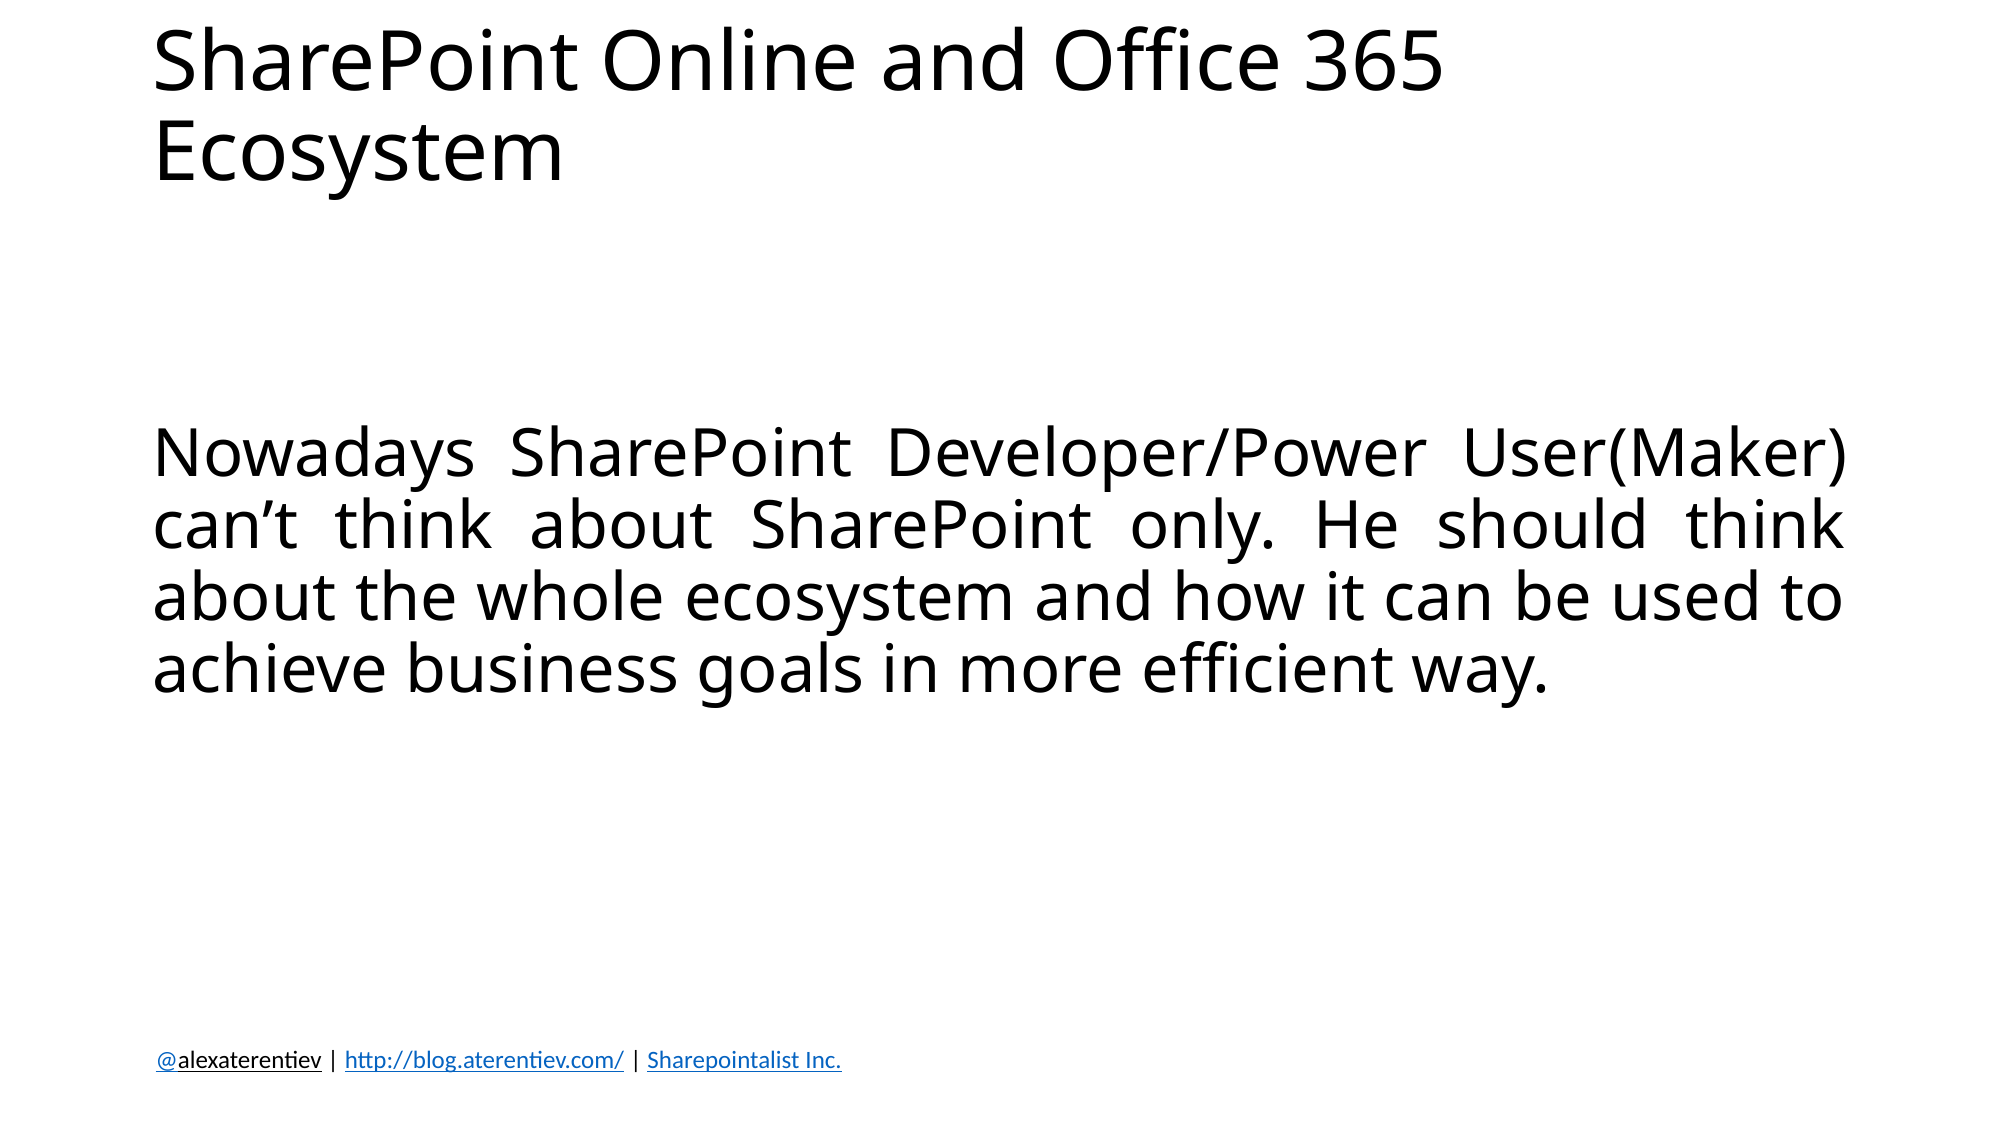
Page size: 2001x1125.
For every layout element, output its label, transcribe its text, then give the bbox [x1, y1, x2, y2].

text_box @alexaterentiev | http://blog.aterentiev.com/ | Sharepointalist Inc. [140, 1036, 857, 1082]
list Nowadays SharePoint Developer/Power User(Maker) can’t think about SharePoint only. He should think about the whole ecosystem and how it can be used to achieve business goals in more efficient way. [137, 205, 1863, 920]
title SharePoint Online and Office 365 Ecosystem [137, 0, 1863, 205]
